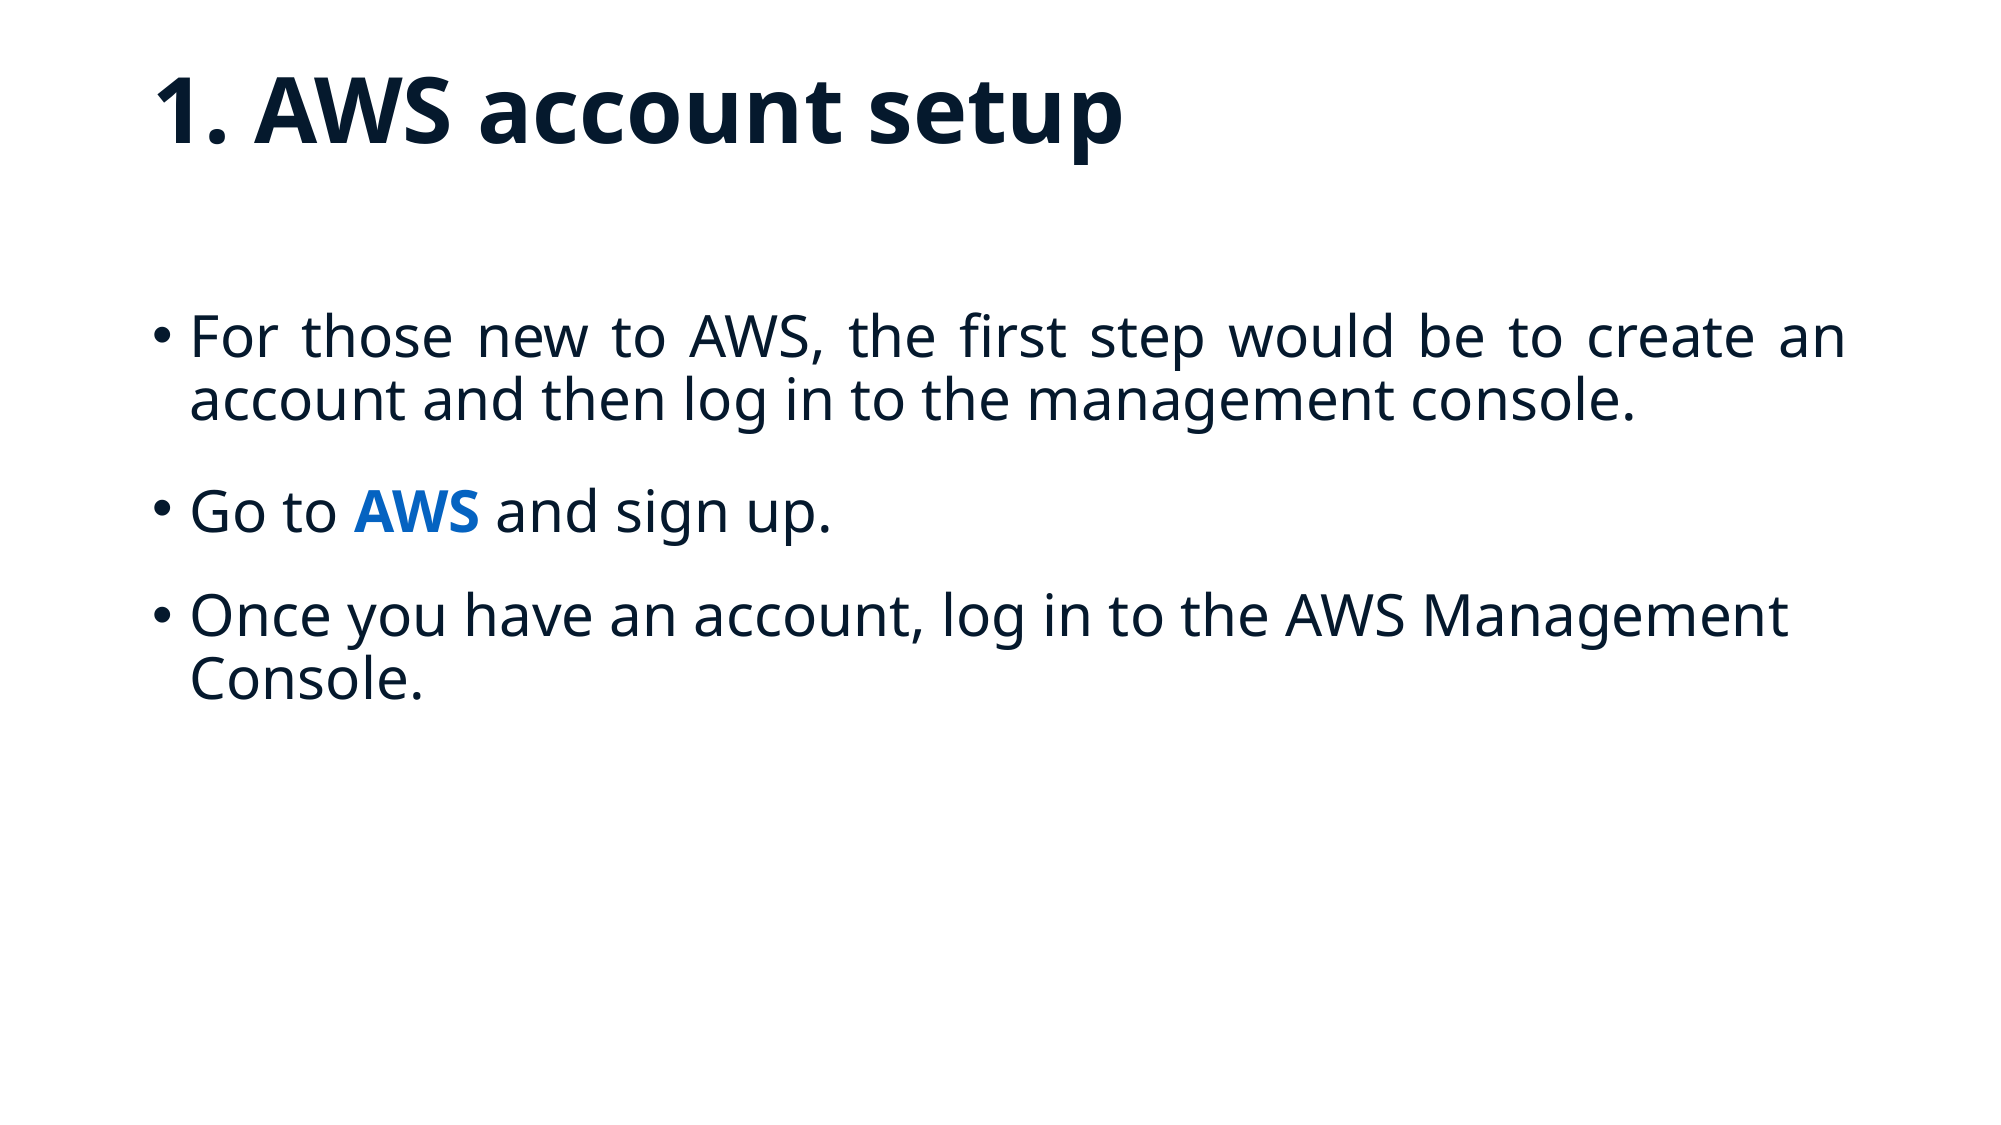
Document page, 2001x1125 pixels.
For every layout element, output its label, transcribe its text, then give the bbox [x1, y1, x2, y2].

title 1. AWS account setup [137, 59, 1863, 278]
list For those new to AWS, the first step would be to create an account and then log in to the management console. Go to AWS and sign up. Once you have an account, log in to the AWS Management Console. [137, 299, 1863, 1014]
